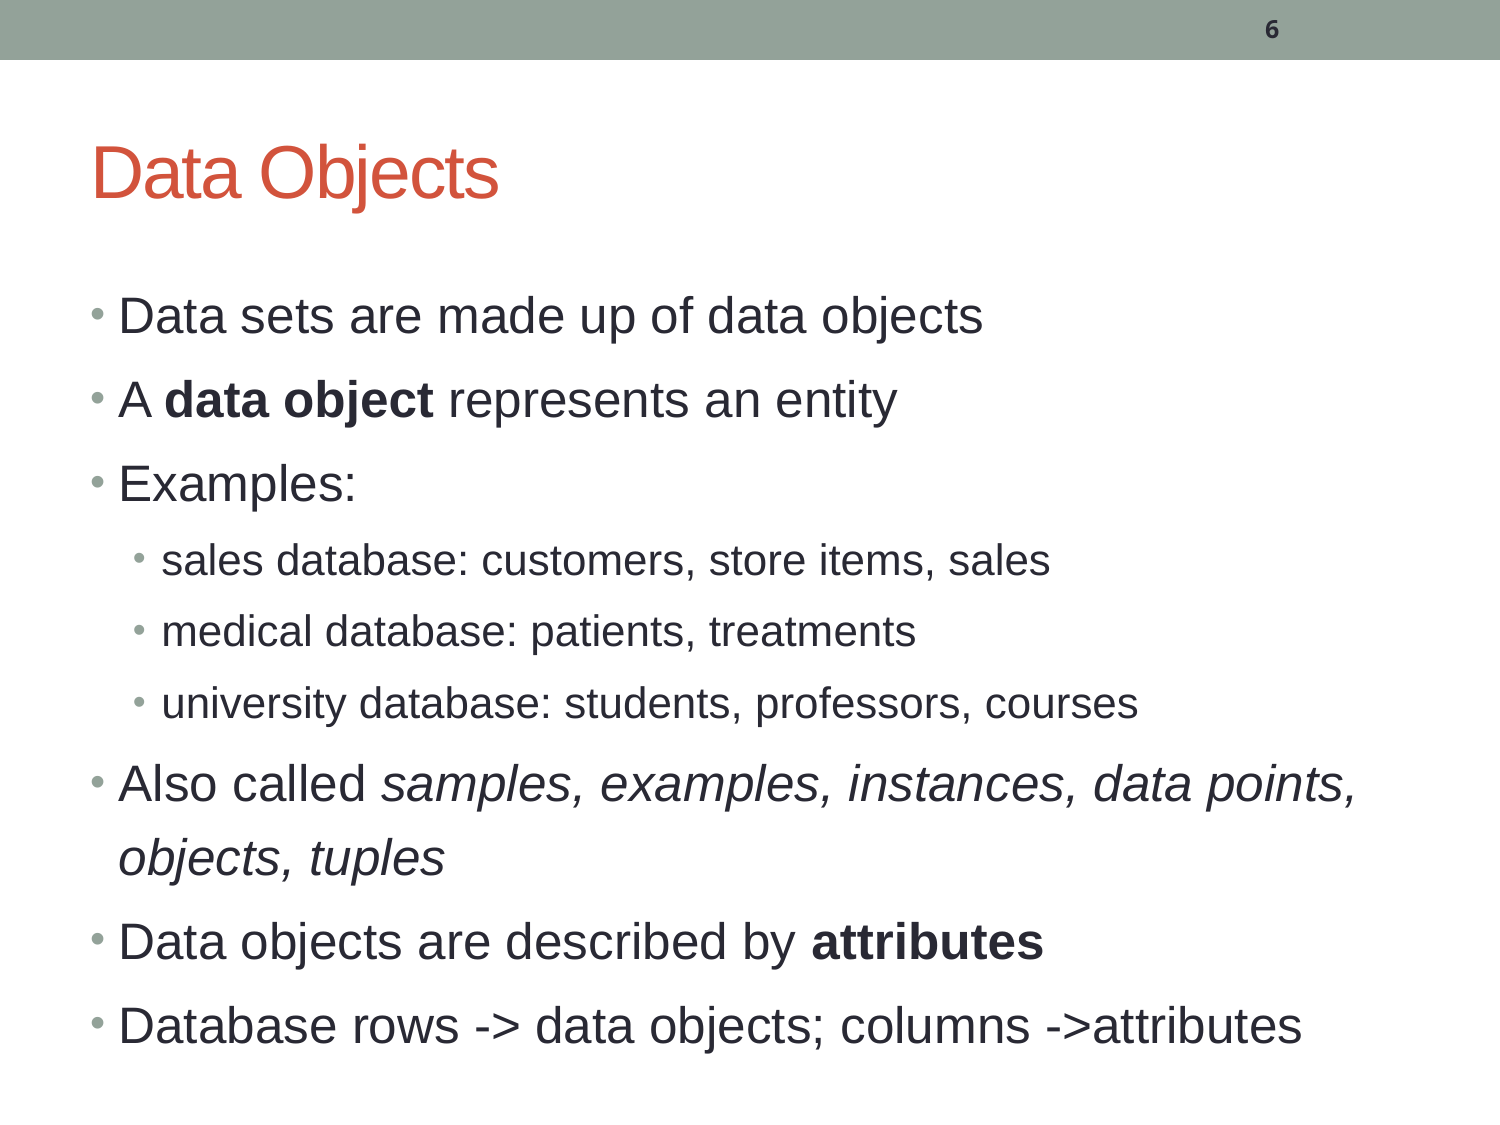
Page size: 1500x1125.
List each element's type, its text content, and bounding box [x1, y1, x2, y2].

slide_number 6 [1250, 3, 1425, 57]
title Data Objects [75, 87, 1425, 250]
list Data sets are made up of data objects A data object represents an entity Examples: sales database: customers, store items, sales medical database: patients, treatments university database: students, professors, courses Also called samples, examples, instances, data points, objects, tuples Data objects are described by attributes Database rows -> data objects; columns ->attributes [75, 262, 1425, 1063]
